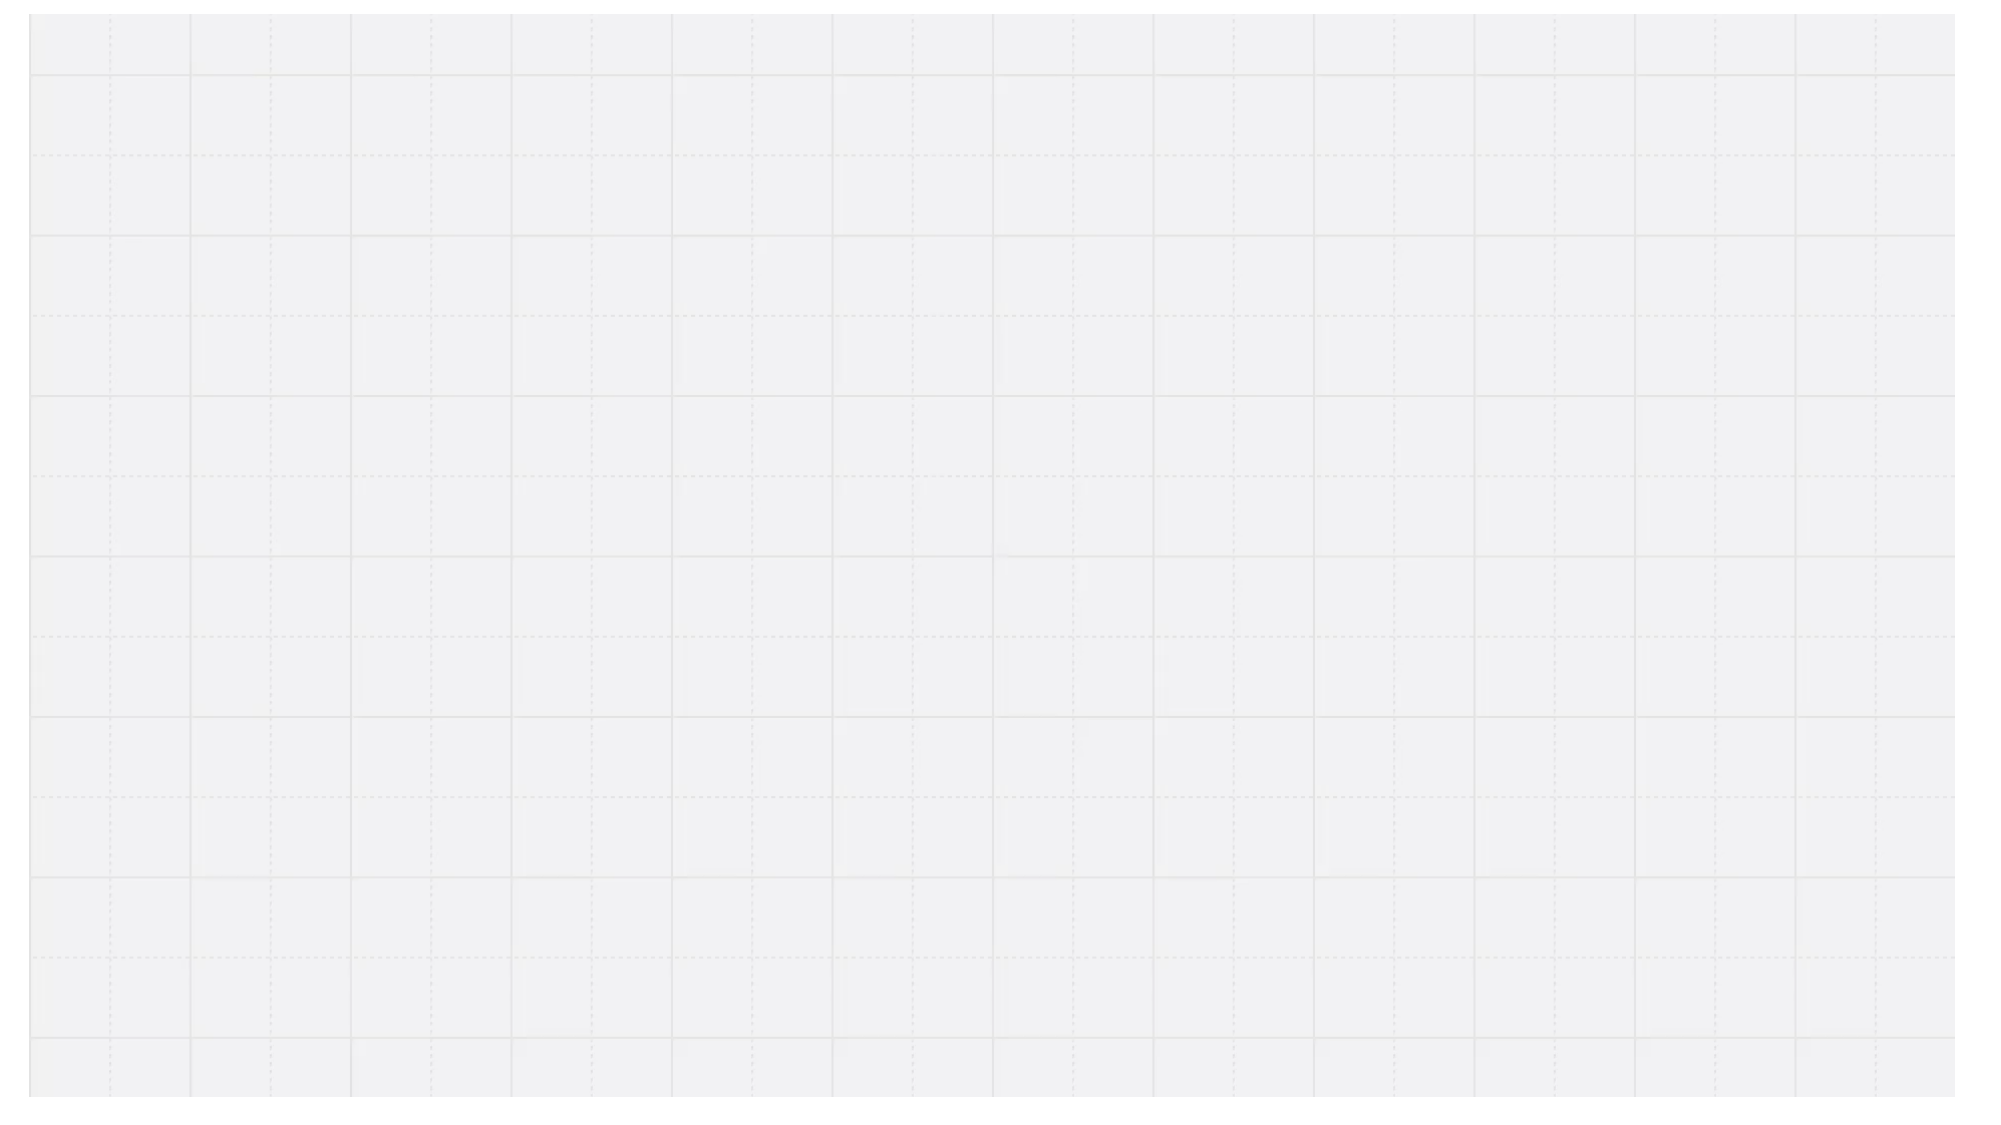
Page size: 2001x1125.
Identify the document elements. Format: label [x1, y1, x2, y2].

text_box [28, 13, 1956, 1098]
